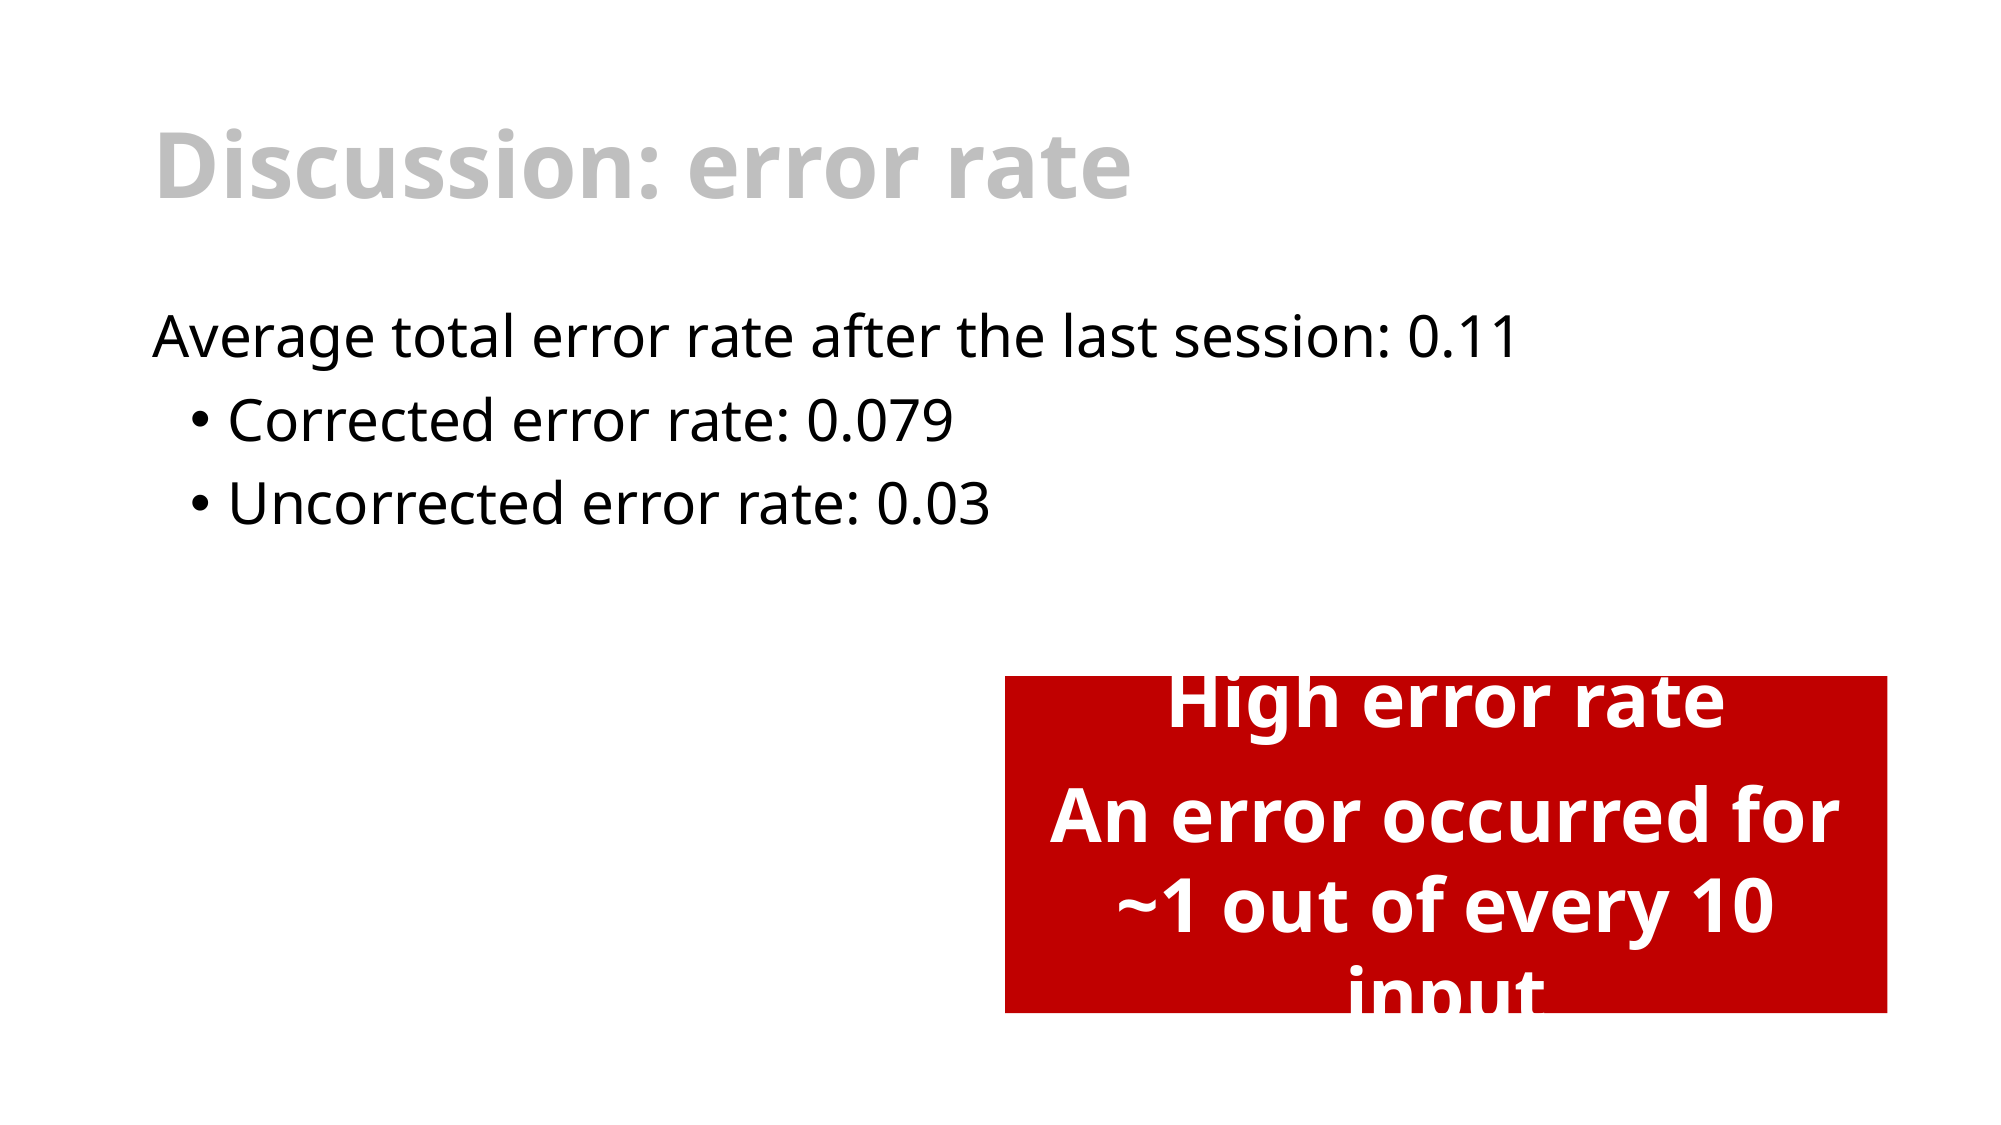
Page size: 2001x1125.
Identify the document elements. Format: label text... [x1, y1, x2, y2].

list Average total error rate after the last session: 0.11 Corrected error rate: 0.079 Uncorrected error rate: 0.03 [137, 299, 1863, 1014]
title Discussion: error rate [137, 59, 1863, 278]
text_box High error rate An error occurred for ~1 out of every 10 input [1004, 675, 1888, 1014]
